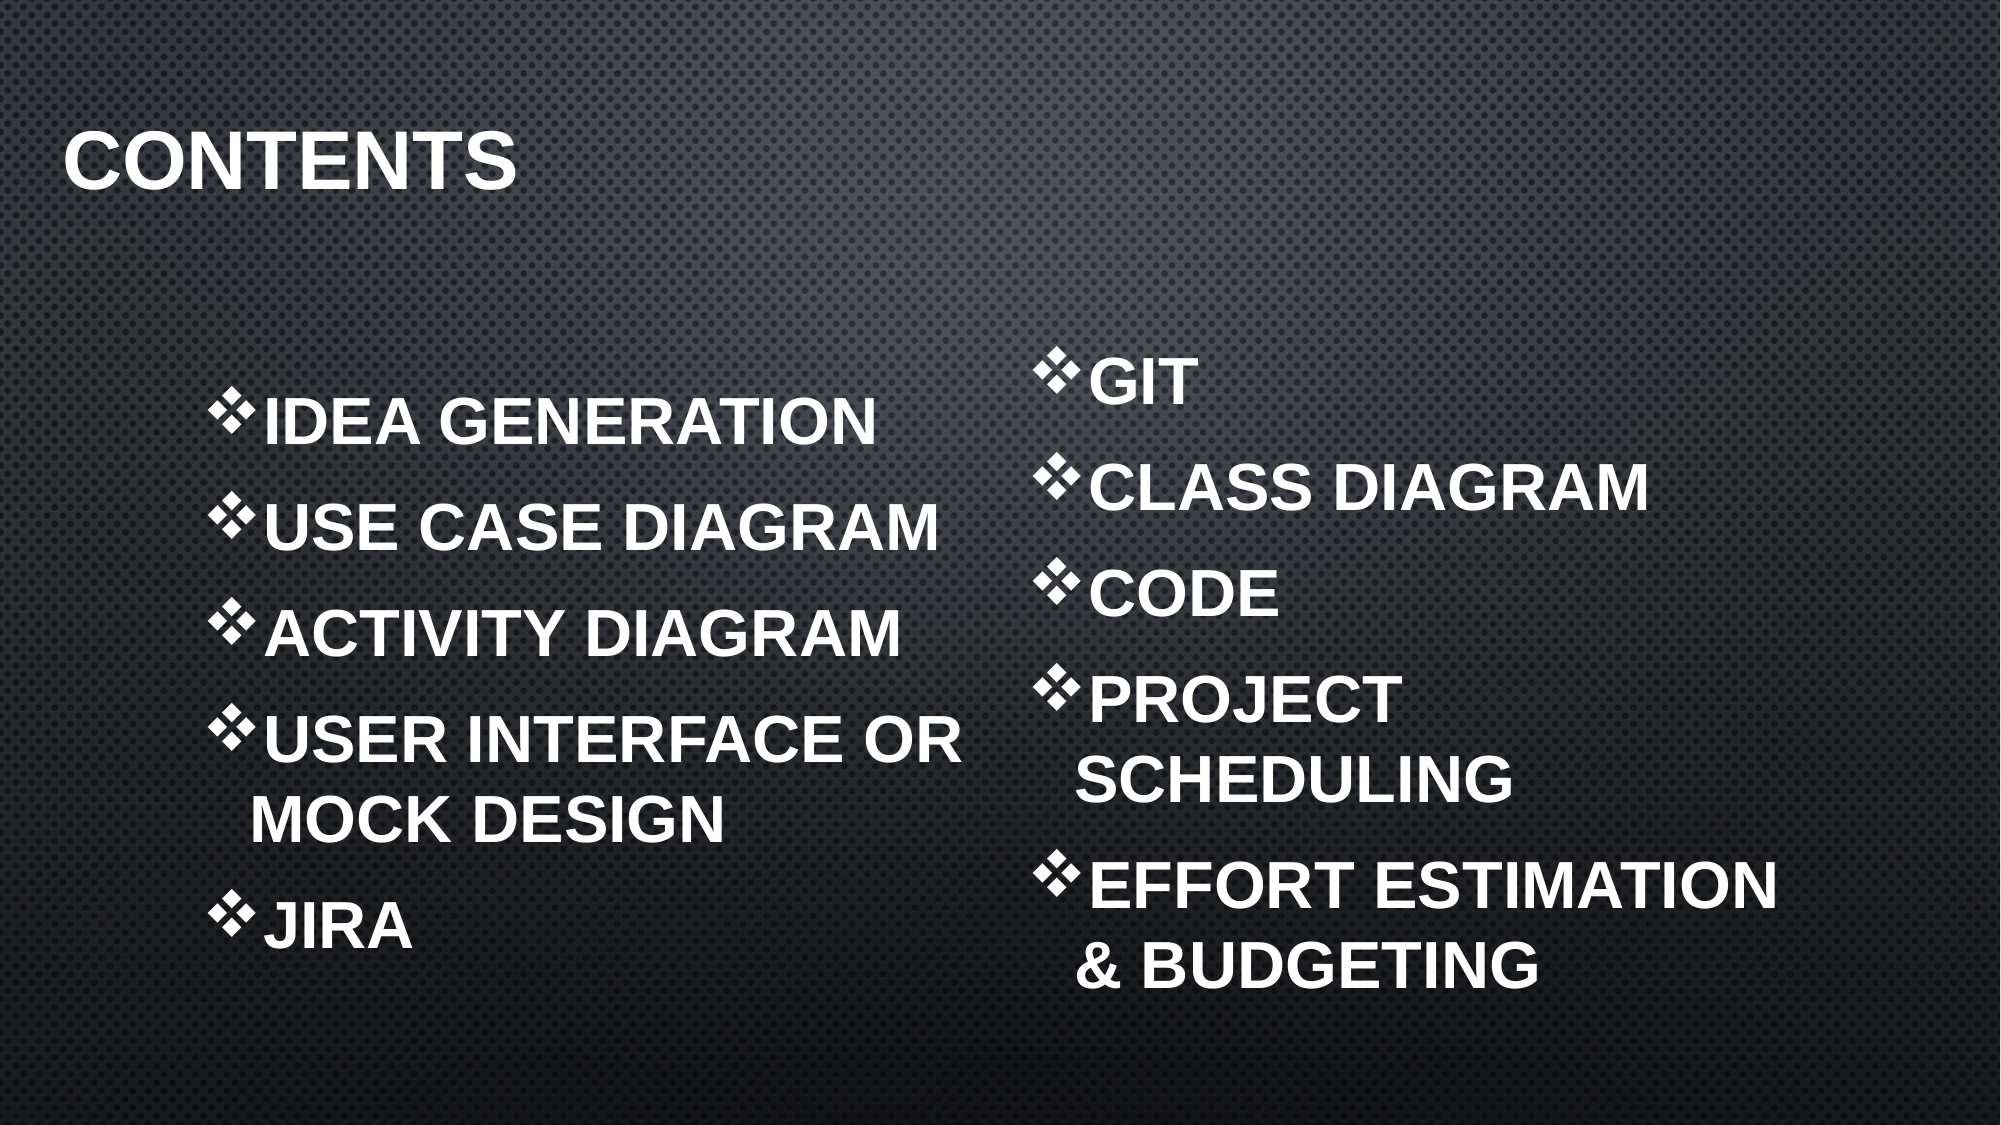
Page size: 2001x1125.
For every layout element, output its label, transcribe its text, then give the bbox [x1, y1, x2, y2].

list IDEA GENERATION USE CASE DIAGRAM ACTIVITY DIAGRAM USER INTERFACE OR MOCK DESIGN JIRA [187, 312, 988, 1028]
list GIT CLASS DIAGRAM CODE PROJECT SCHEDULING EFFORT ESTIMATION & BUDGETING [1012, 312, 1813, 1028]
title CONTENTS [47, 0, 1673, 313]
